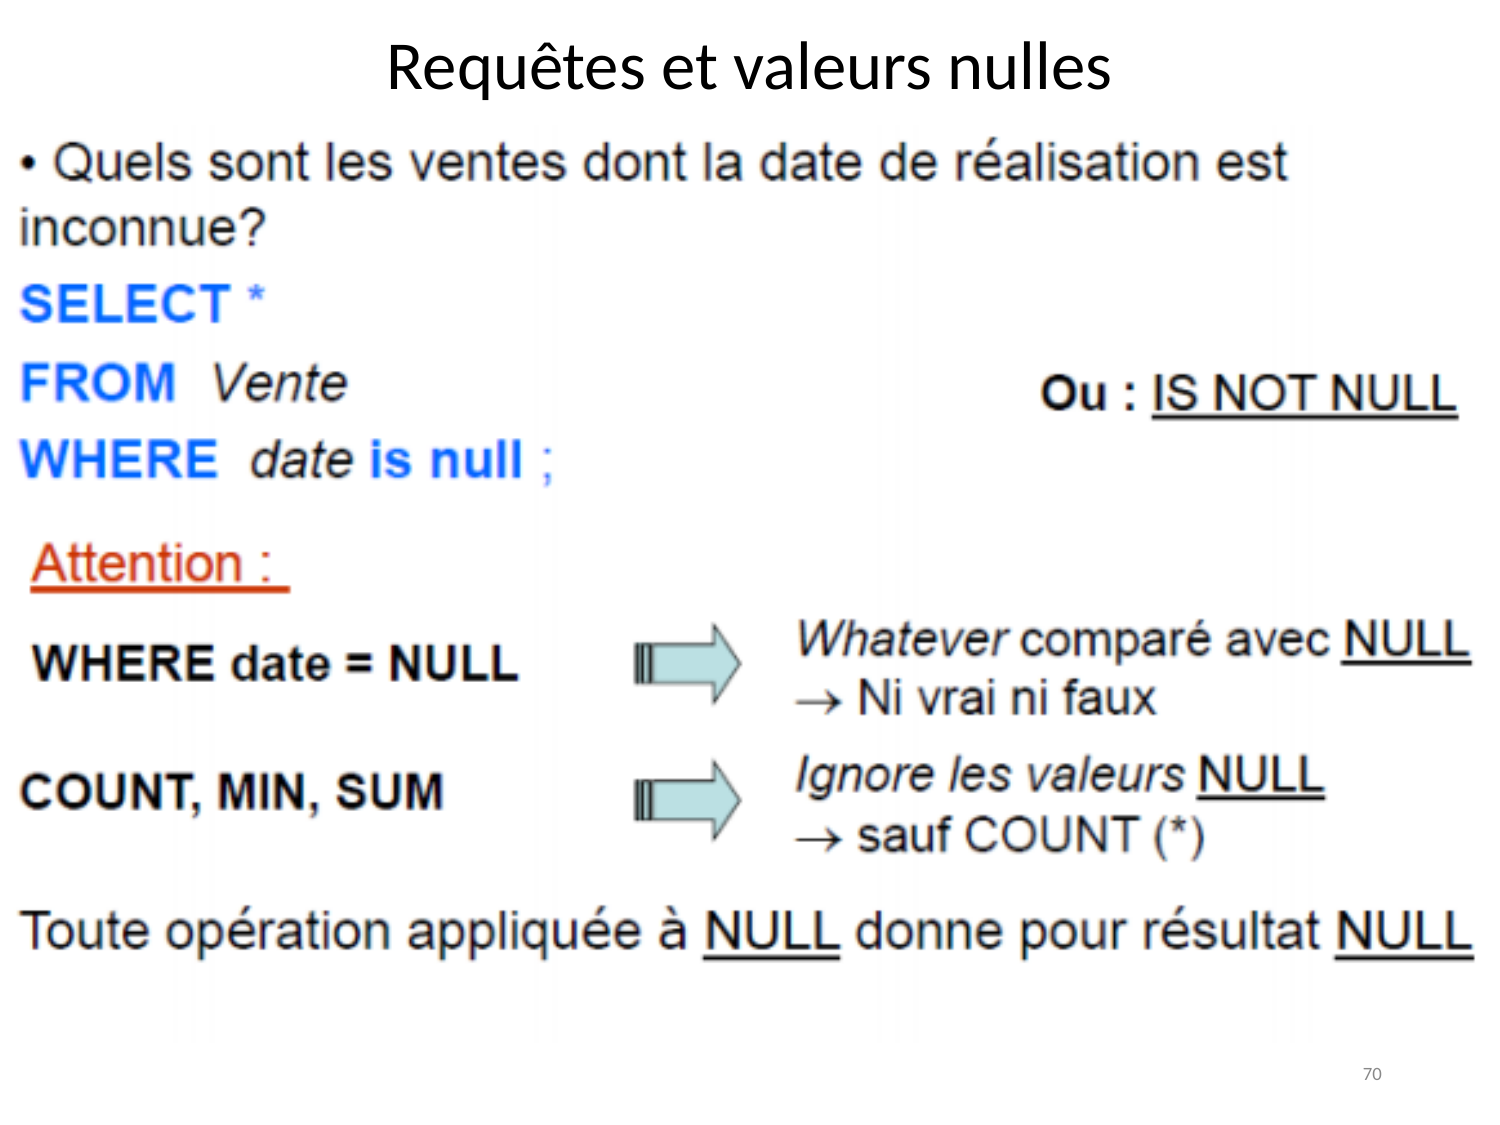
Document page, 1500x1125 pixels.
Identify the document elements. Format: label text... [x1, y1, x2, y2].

title Requêtes et valeurs nulles [103, 10, 1397, 123]
text_box 70 [1059, 1051, 1397, 1103]
picture [0, 124, 1500, 1043]
